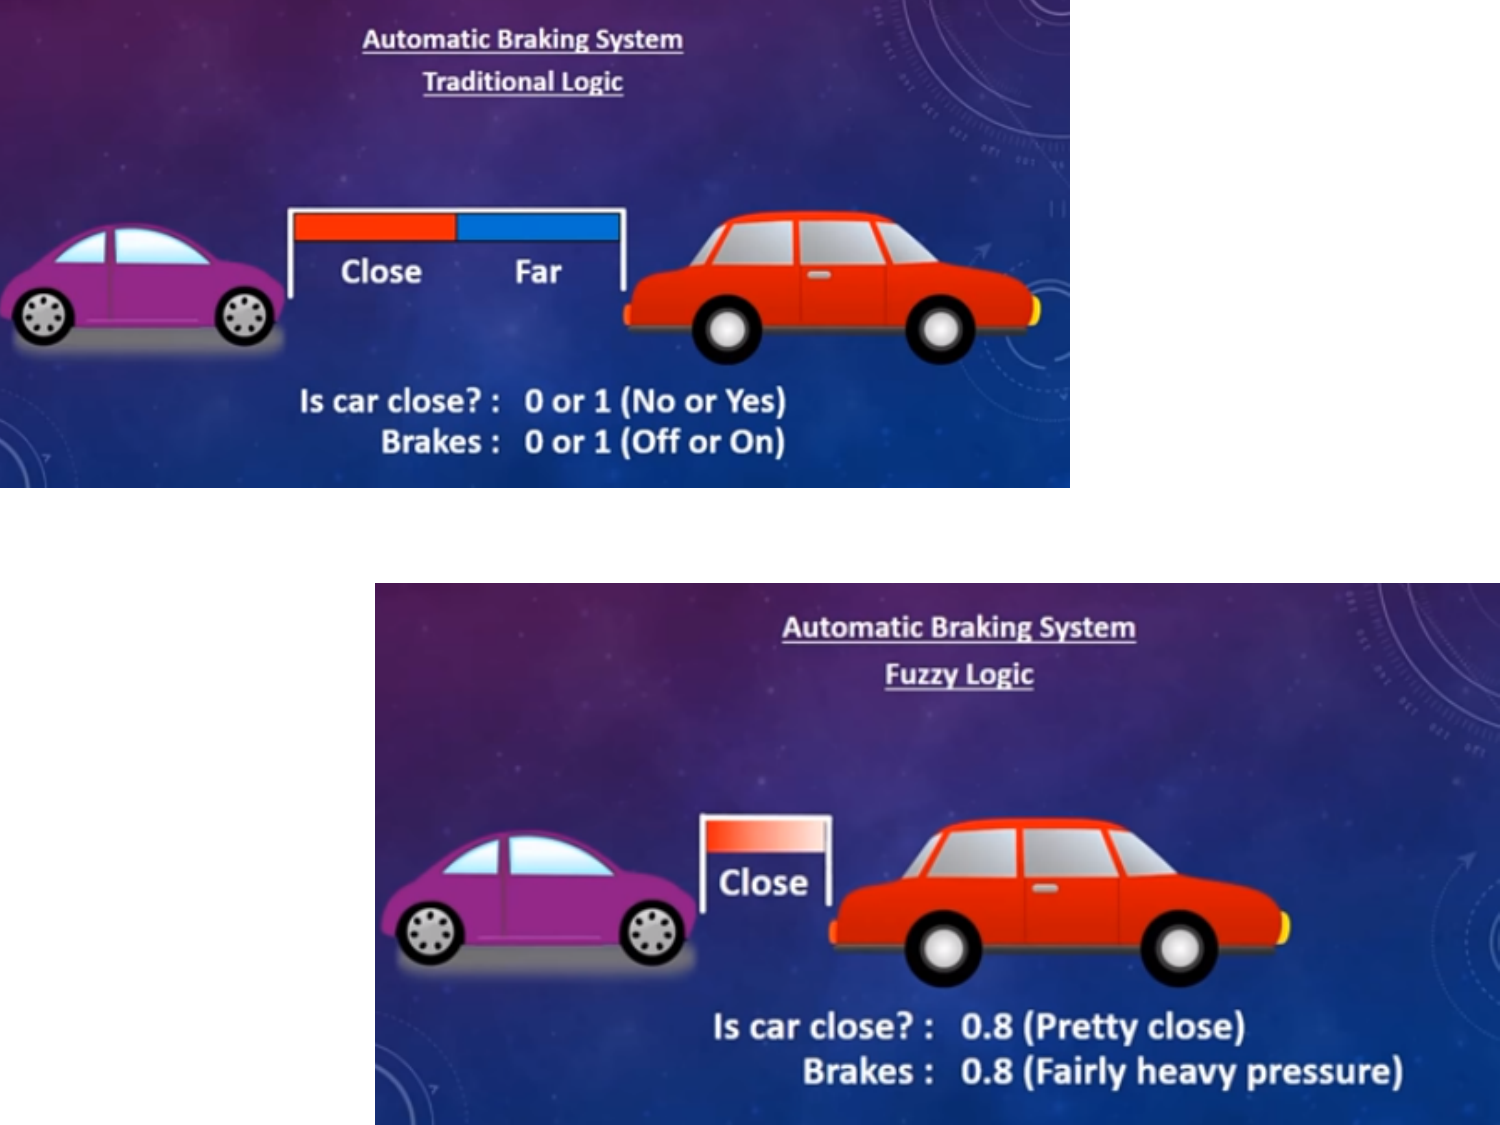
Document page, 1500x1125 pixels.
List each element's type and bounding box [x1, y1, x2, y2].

list [0, 0, 1071, 488]
picture [374, 583, 1500, 1125]
